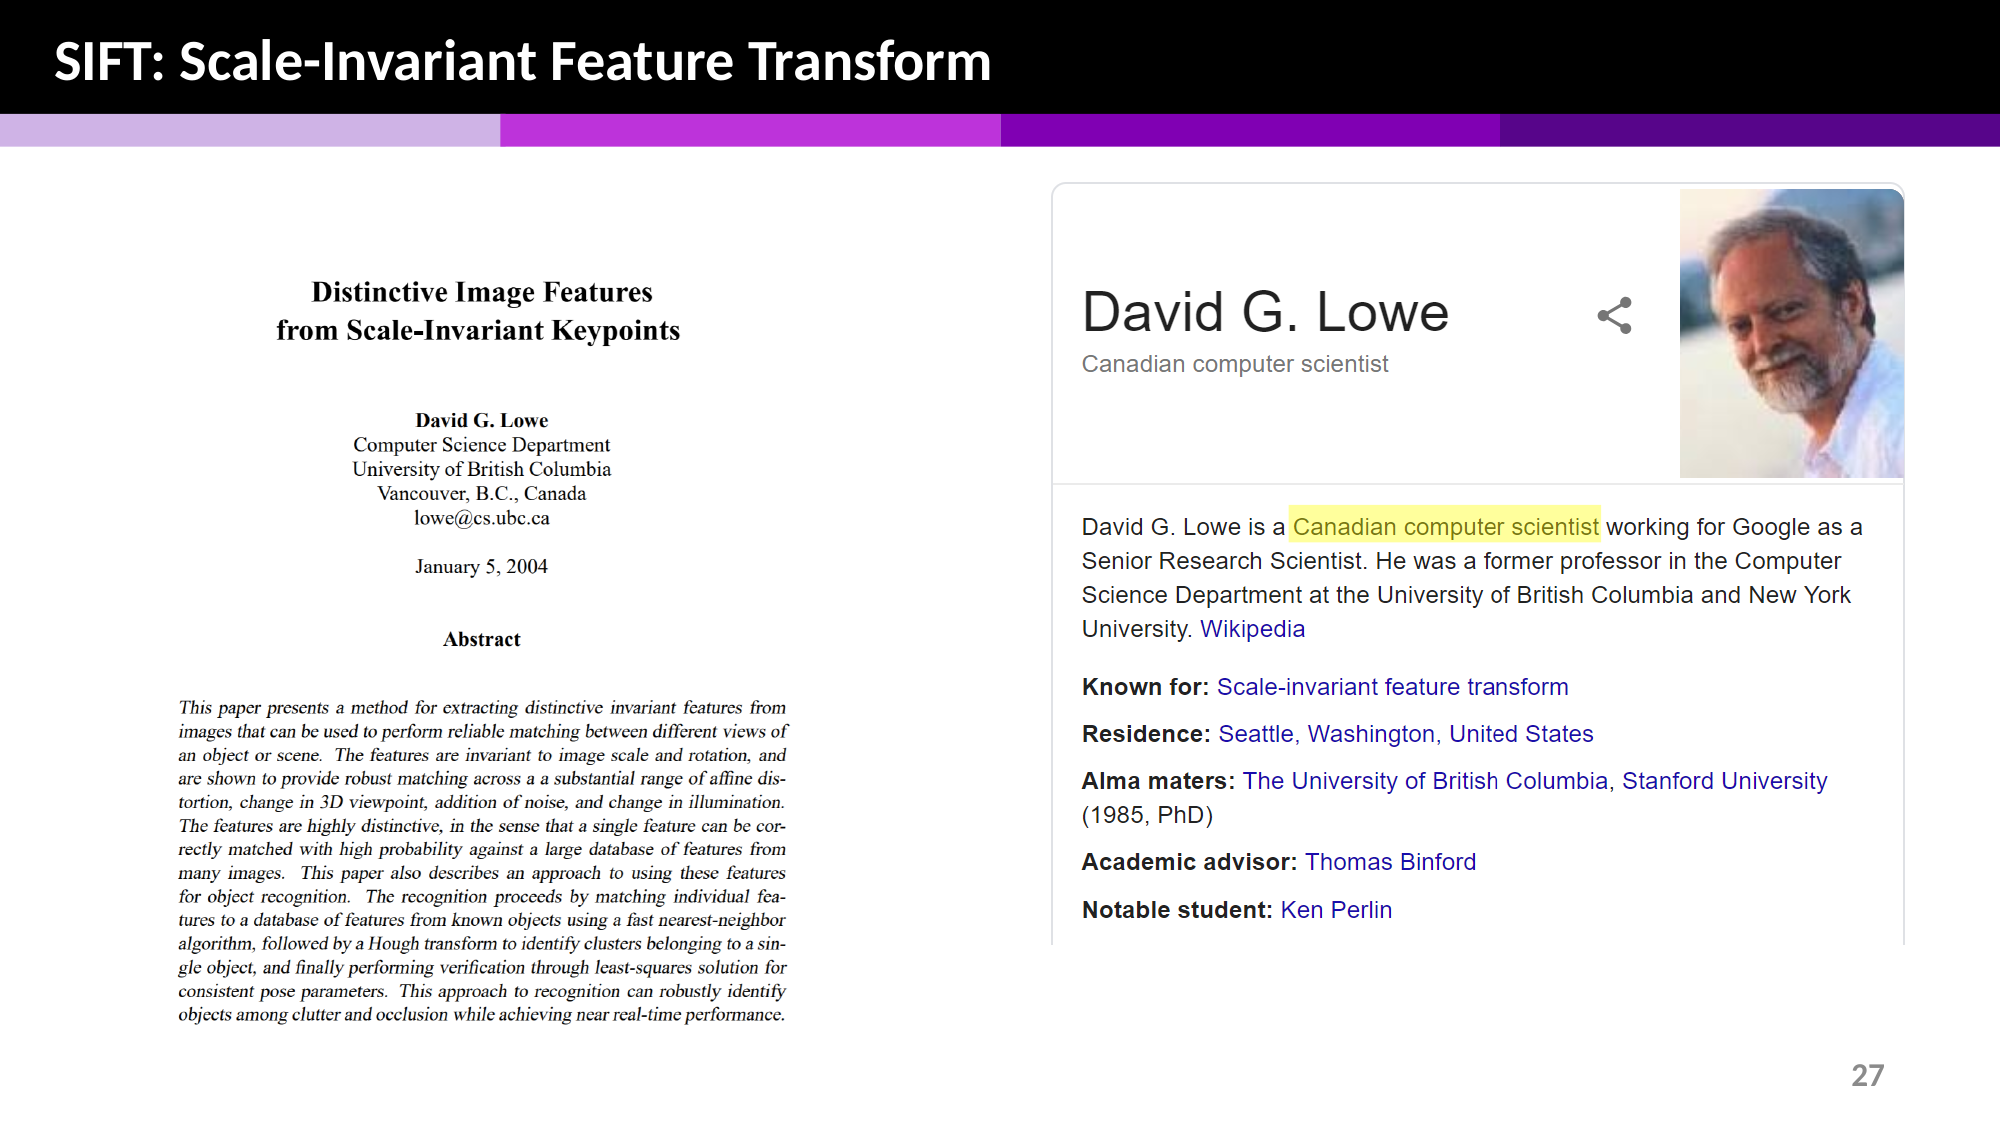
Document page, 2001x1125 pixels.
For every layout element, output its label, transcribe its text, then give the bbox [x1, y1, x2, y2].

list SIFT: Scale-Invariant Feature Transform [39, 1, 1964, 114]
picture [1027, 149, 1964, 945]
picture [118, 199, 865, 1089]
